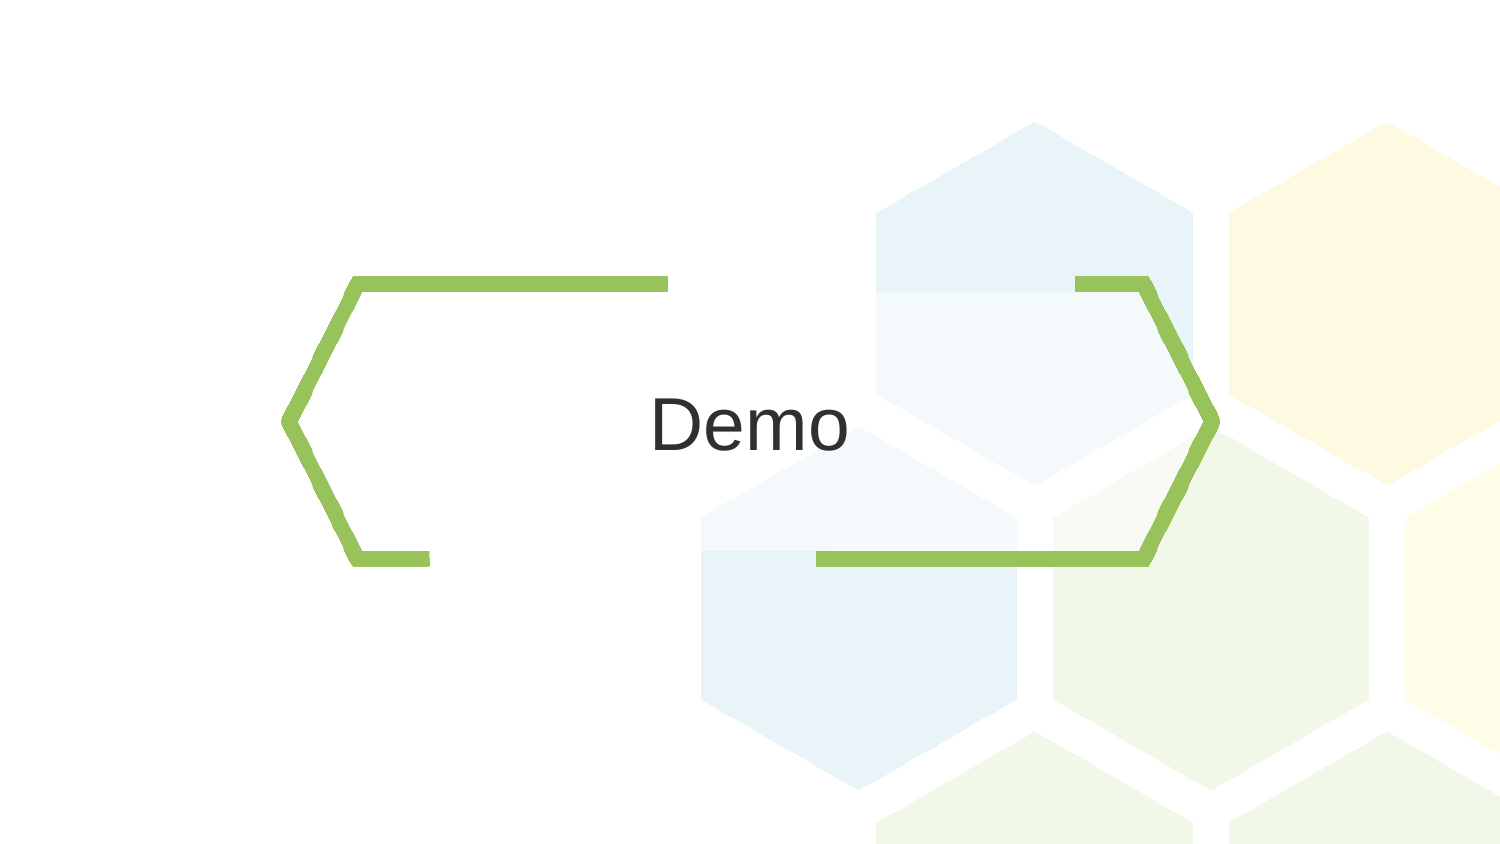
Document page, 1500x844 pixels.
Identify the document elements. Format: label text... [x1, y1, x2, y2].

picture [0, 0, 1500, 844]
title Demo [51, 358, 1449, 481]
